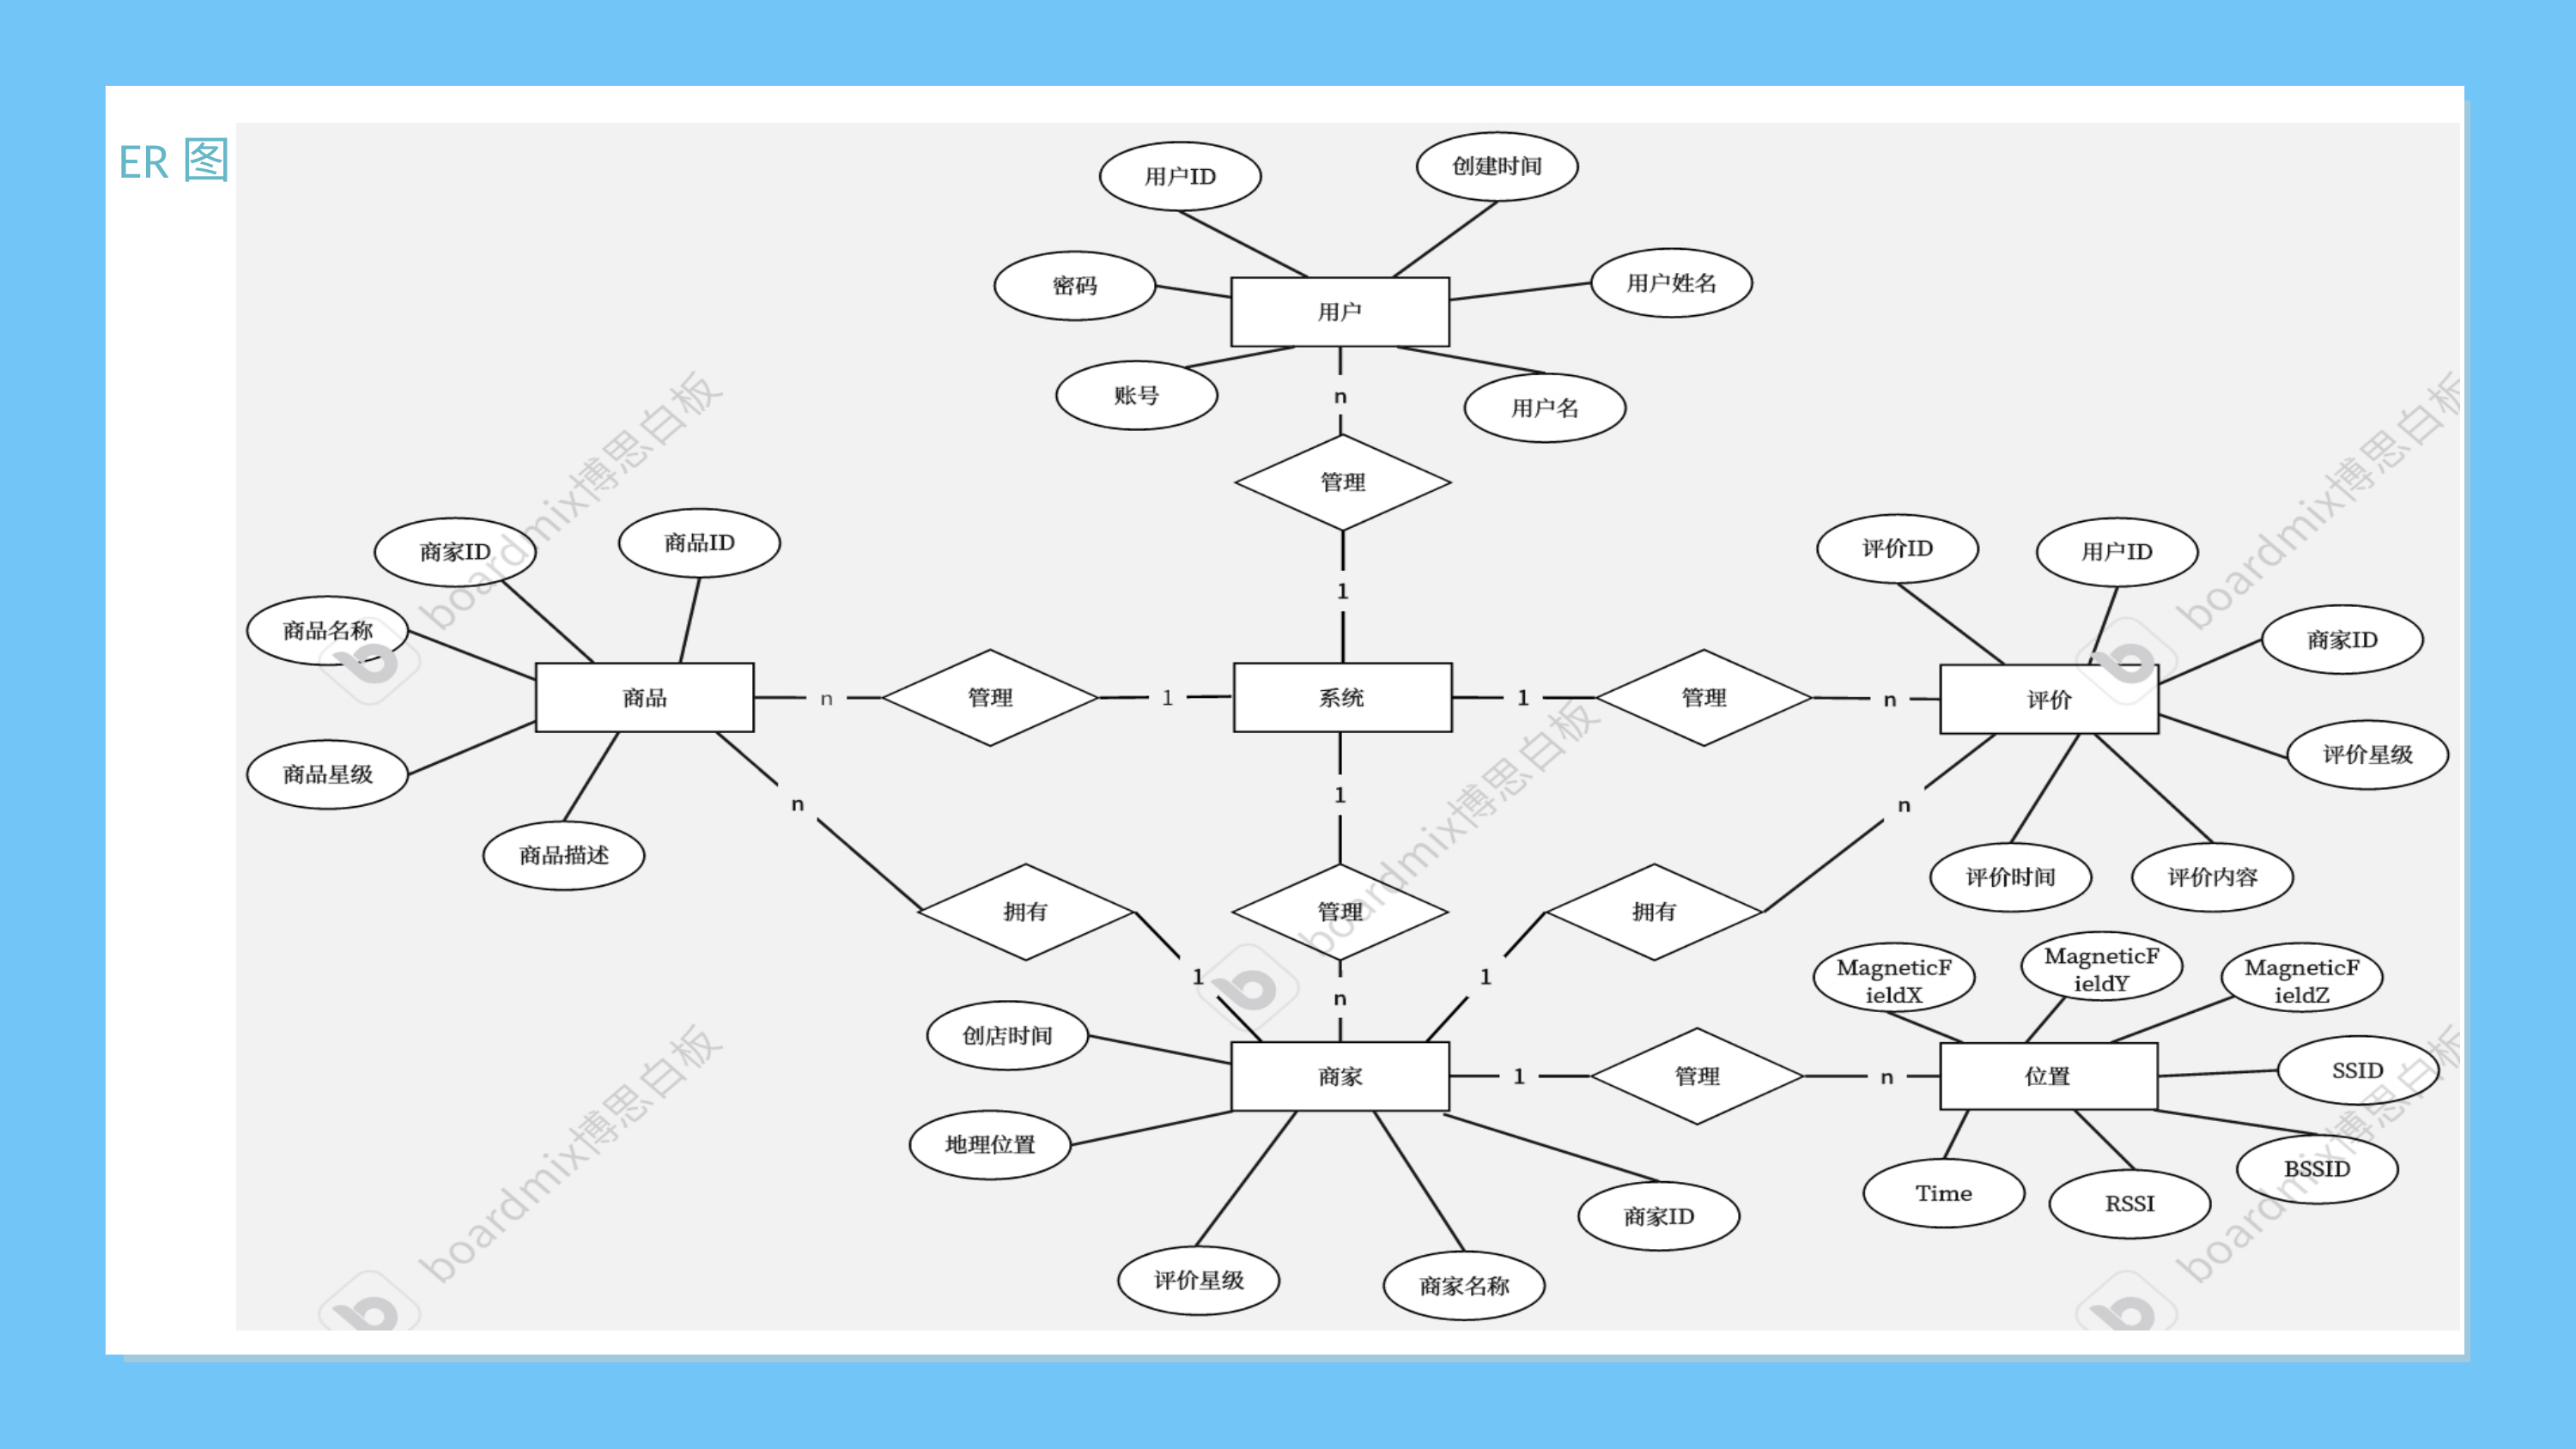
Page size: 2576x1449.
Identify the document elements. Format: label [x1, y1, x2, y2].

text_box [105, 85, 2471, 1363]
picture [235, 123, 2490, 1363]
